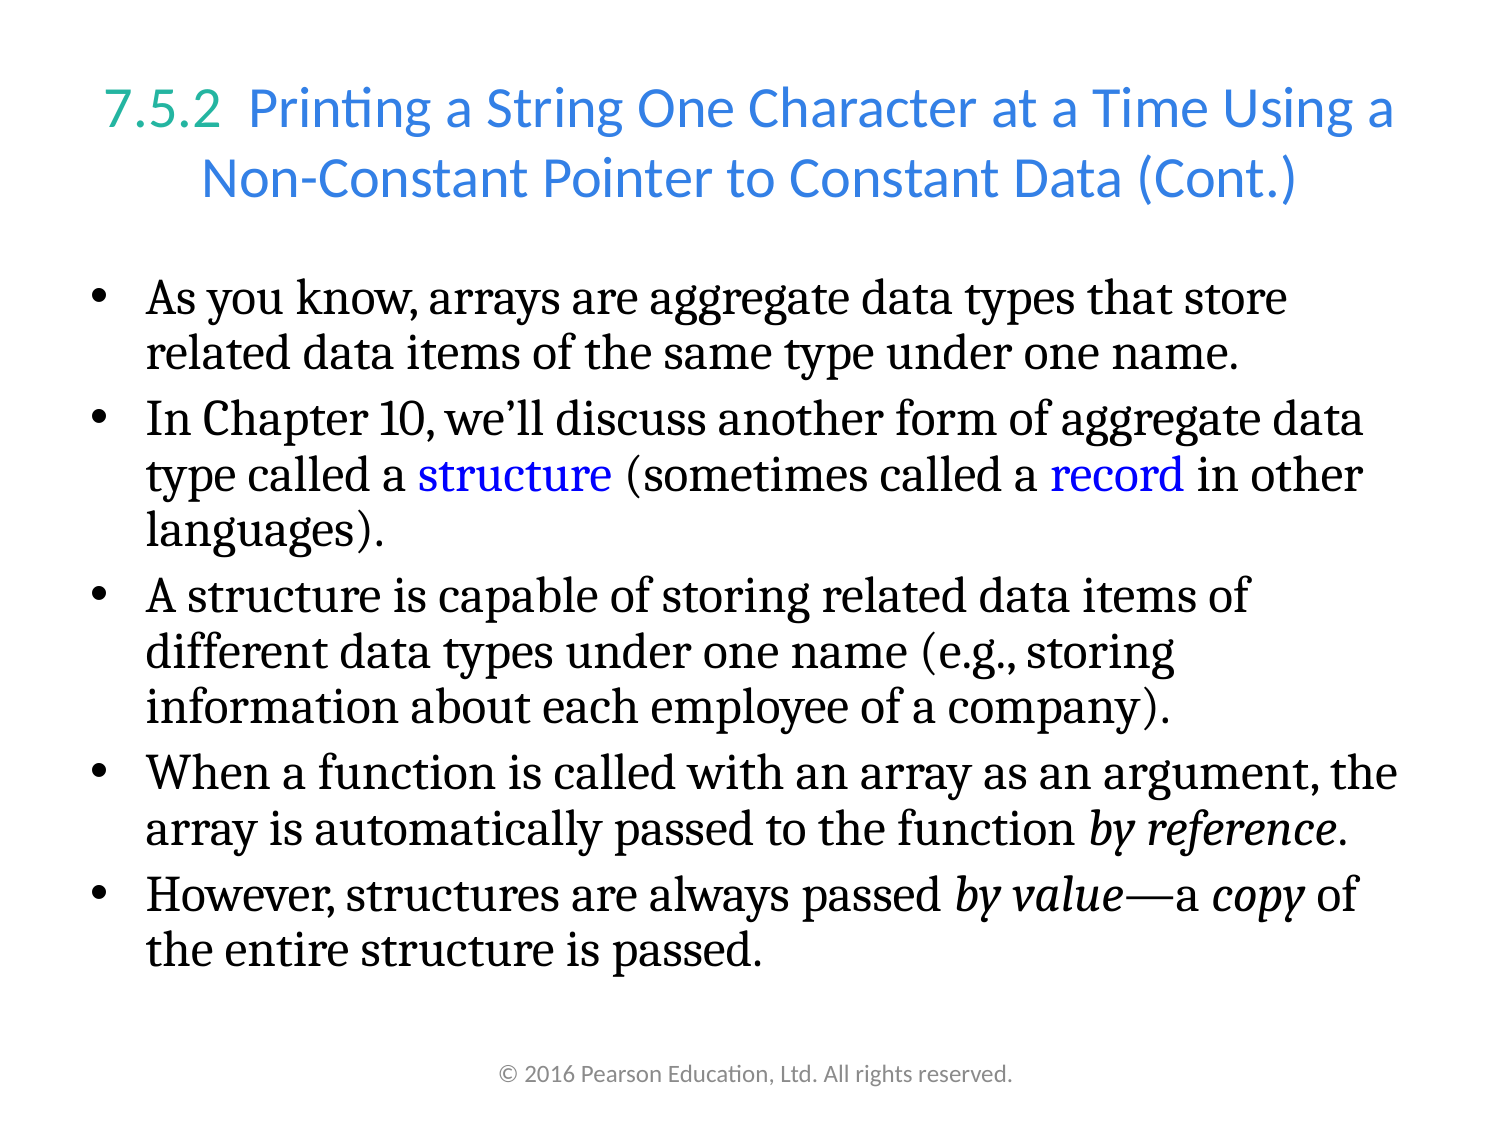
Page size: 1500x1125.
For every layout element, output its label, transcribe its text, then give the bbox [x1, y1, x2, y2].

title 7.5.2 Printing a String One Character at a Time Using a Non-Constant Pointer to Constant Data (Cont.) [75, 45, 1425, 233]
list As you know, arrays are aggregate data types that store related data items of the same type under one name. In Chapter 10, we’ll discuss another form of aggregate data type called a structure (sometimes called a record in other languages). A structure is capable of storing related data items of different data types under one name (e.g., storing information about each employee of a company). When a function is called with an array as an argument, the array is automatically passed to the function by reference. However, structures are always passed by value—a copy of the entire structure is passed. [75, 262, 1425, 1005]
footer © 2016 Pearson Education, Ltd. All rights reserved. [362, 1042, 1150, 1103]
